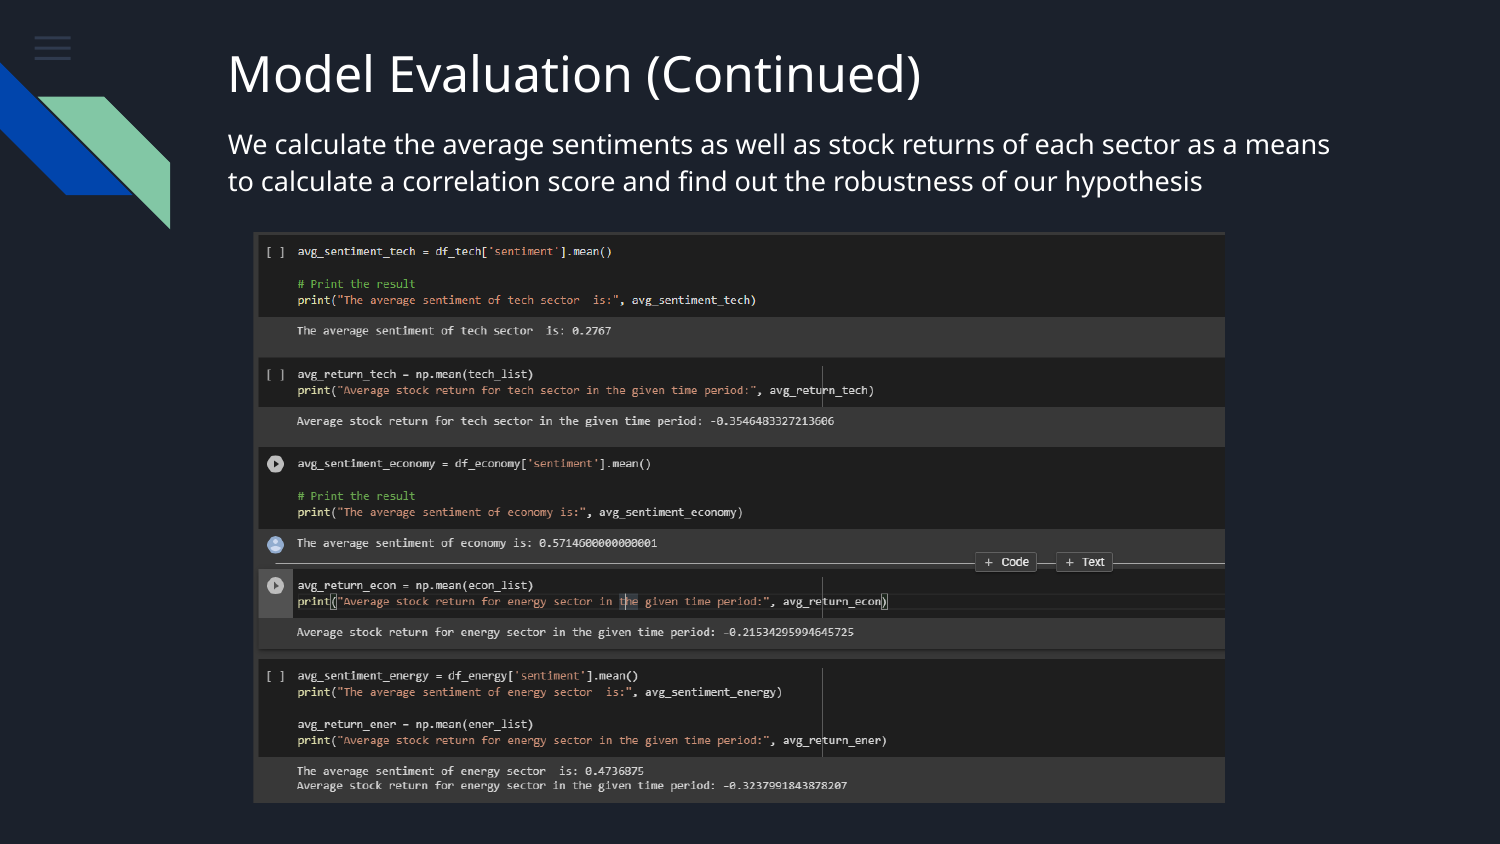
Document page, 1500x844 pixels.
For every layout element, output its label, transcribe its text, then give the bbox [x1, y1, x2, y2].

title Model Evaluation (Continued) [212, 27, 1368, 107]
list We calculate the average sentiments as well as stock returns of each sector as a means to calculate a correlation score and find out the robustness of our hypothesis [212, 107, 1368, 585]
picture [253, 232, 1226, 803]
